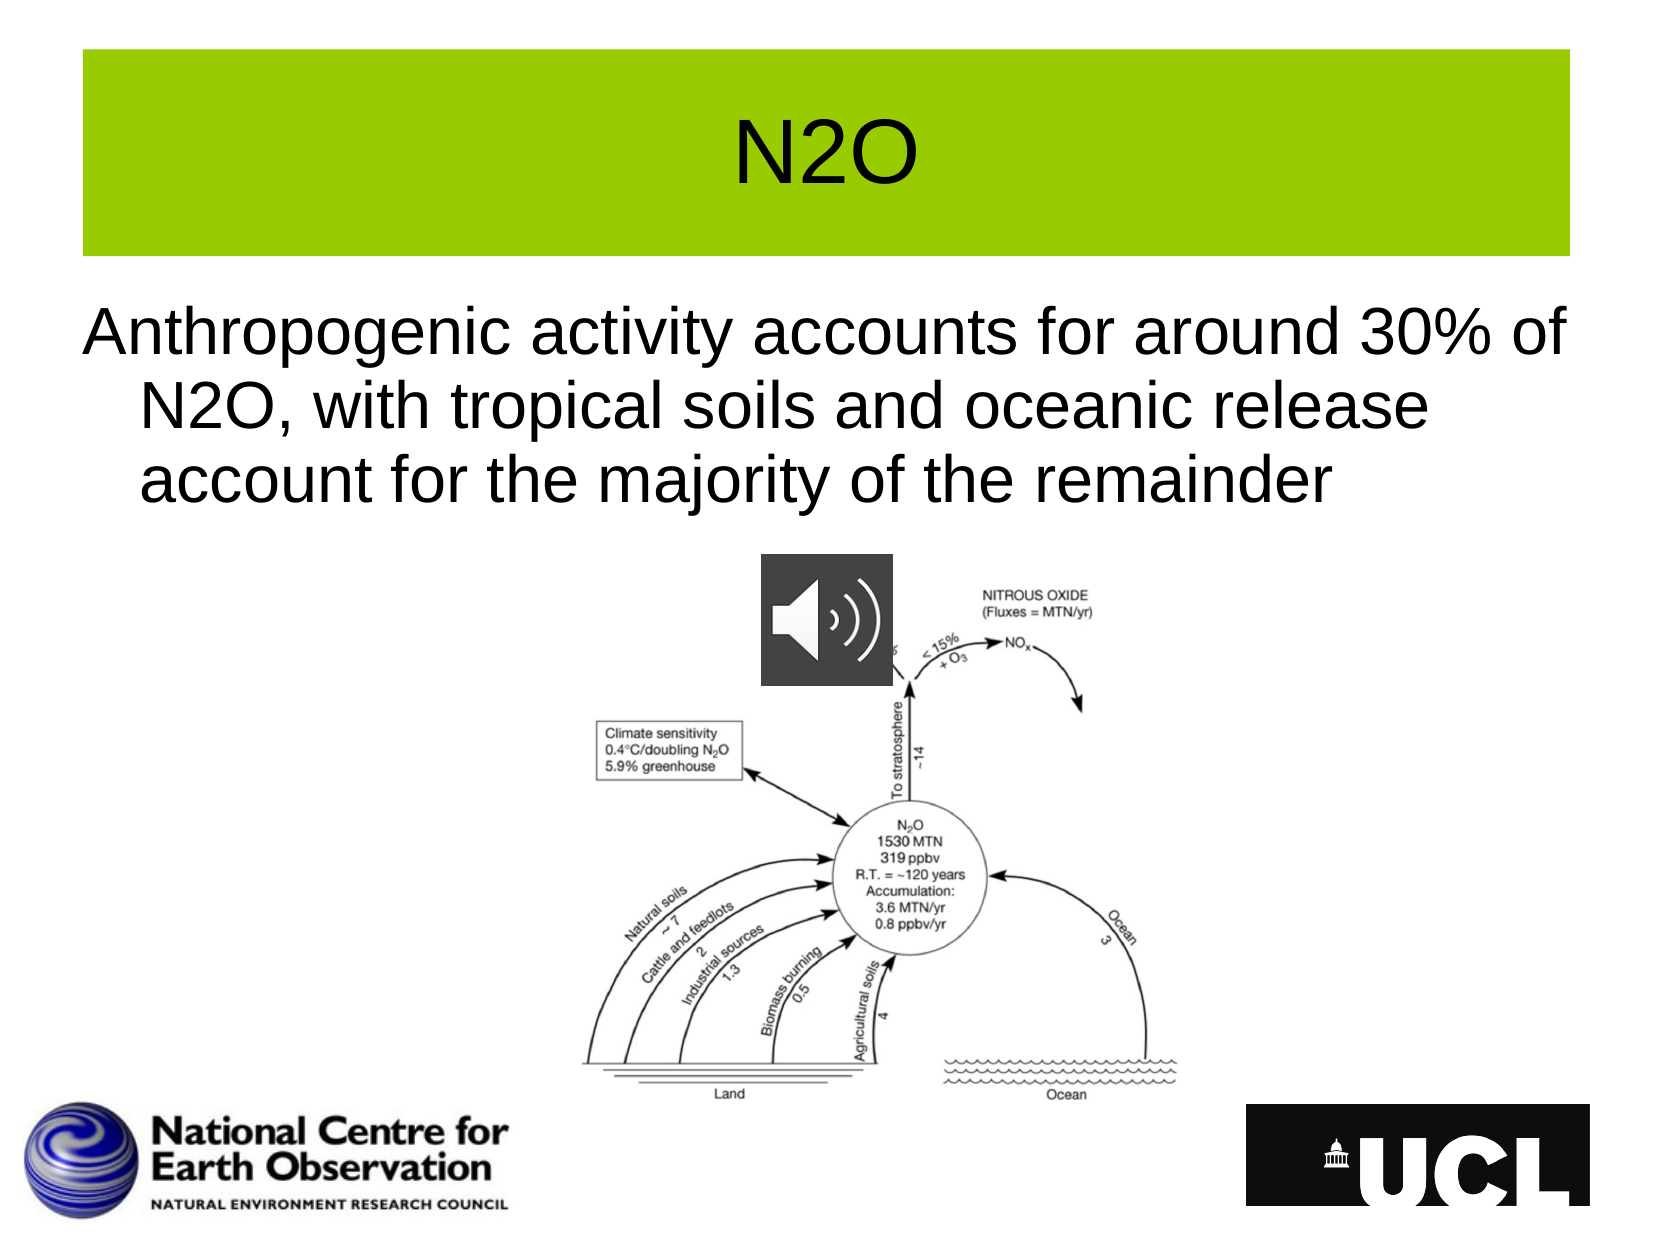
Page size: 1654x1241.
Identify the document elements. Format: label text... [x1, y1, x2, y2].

picture [23, 1097, 513, 1223]
picture [566, 553, 1182, 1112]
title N2O [82, 49, 1571, 257]
list Anthropogenic activity accounts for around 30% of N2O, with tropical soils and oceanic release account for the majority of the remainder [82, 289, 1571, 1109]
picture [1246, 1104, 1590, 1206]
